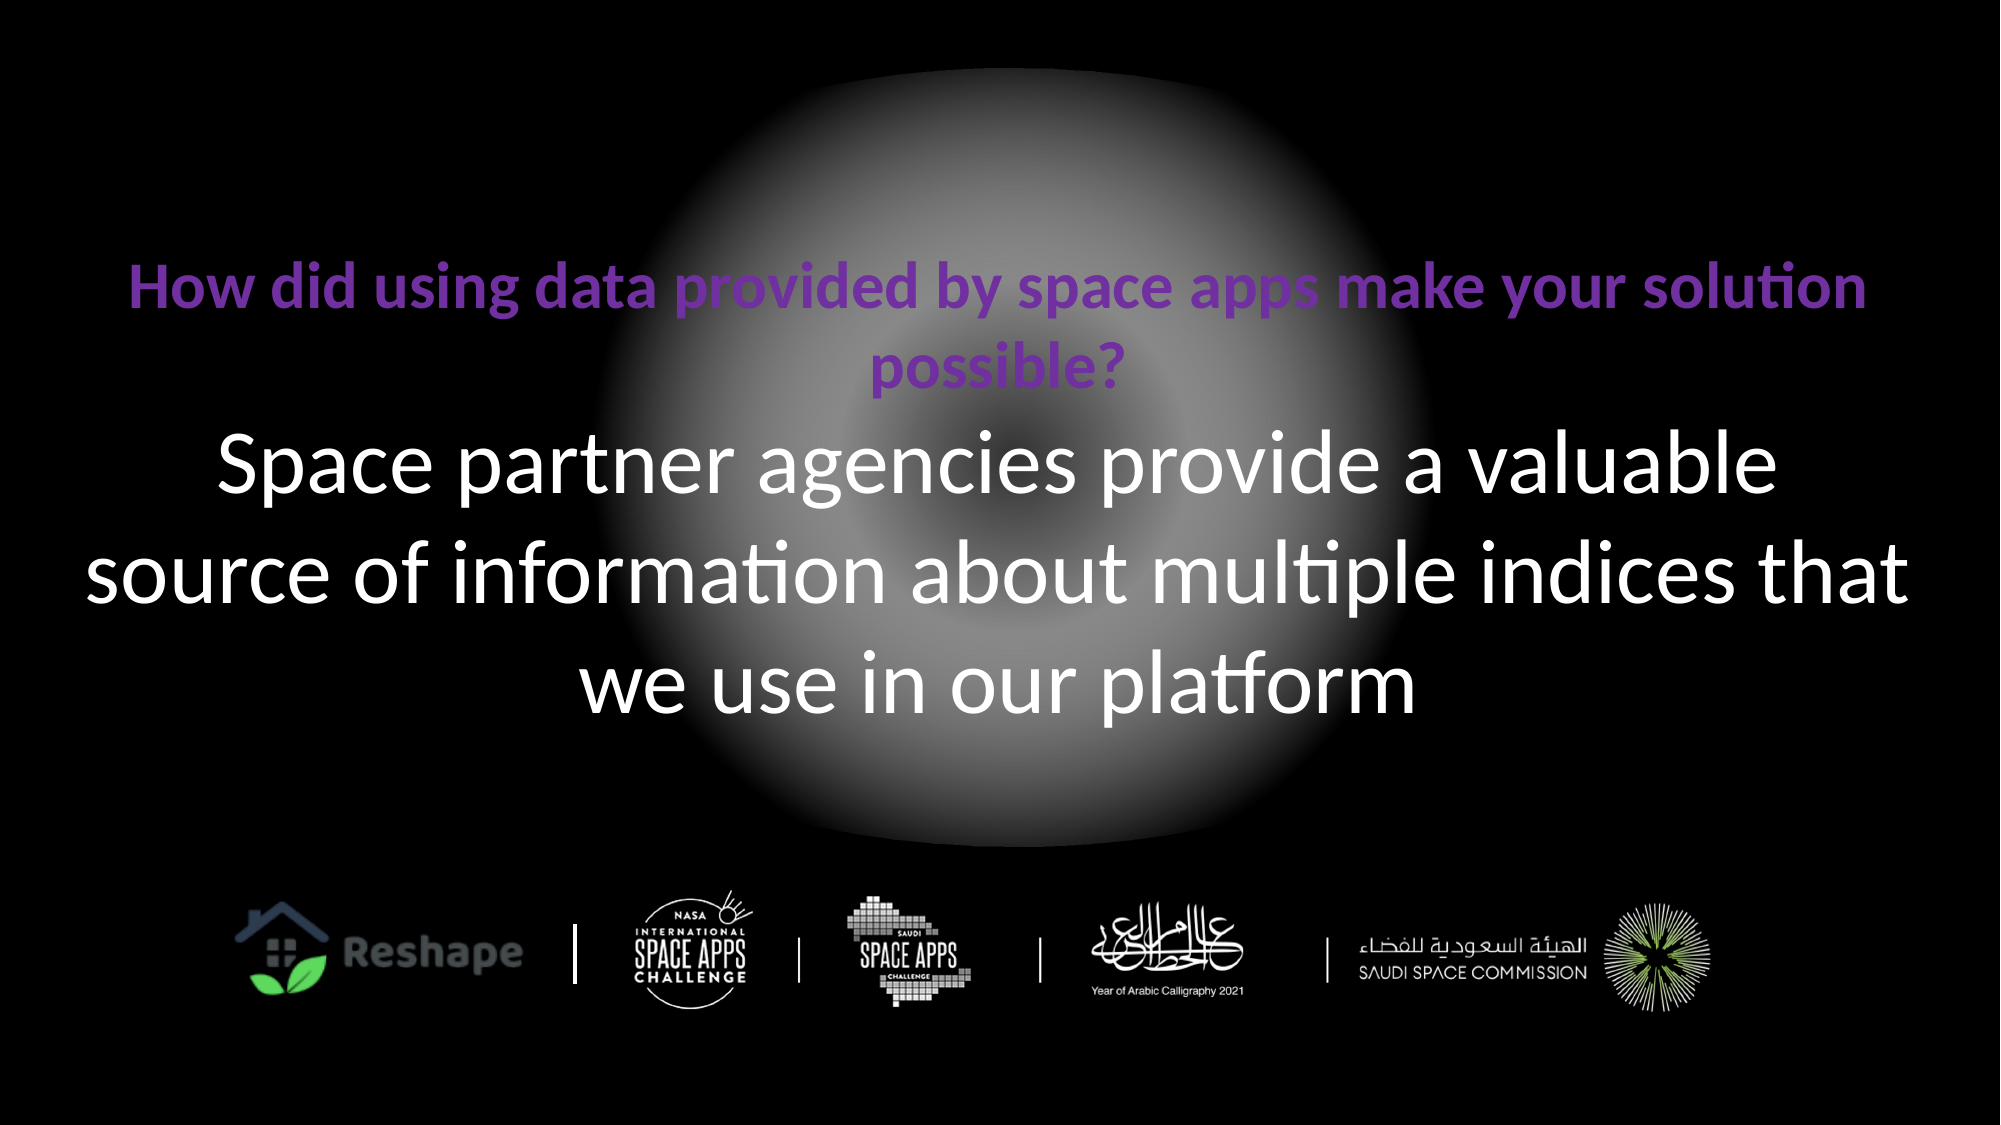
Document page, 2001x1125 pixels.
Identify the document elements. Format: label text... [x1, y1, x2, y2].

text_box How did using data provided by space apps make your solution possible? Space partner agencies provide a valuable source of information about multiple indices that we use in our platform [69, 234, 1929, 740]
picture [603, 876, 1751, 1030]
picture [199, 761, 575, 1125]
